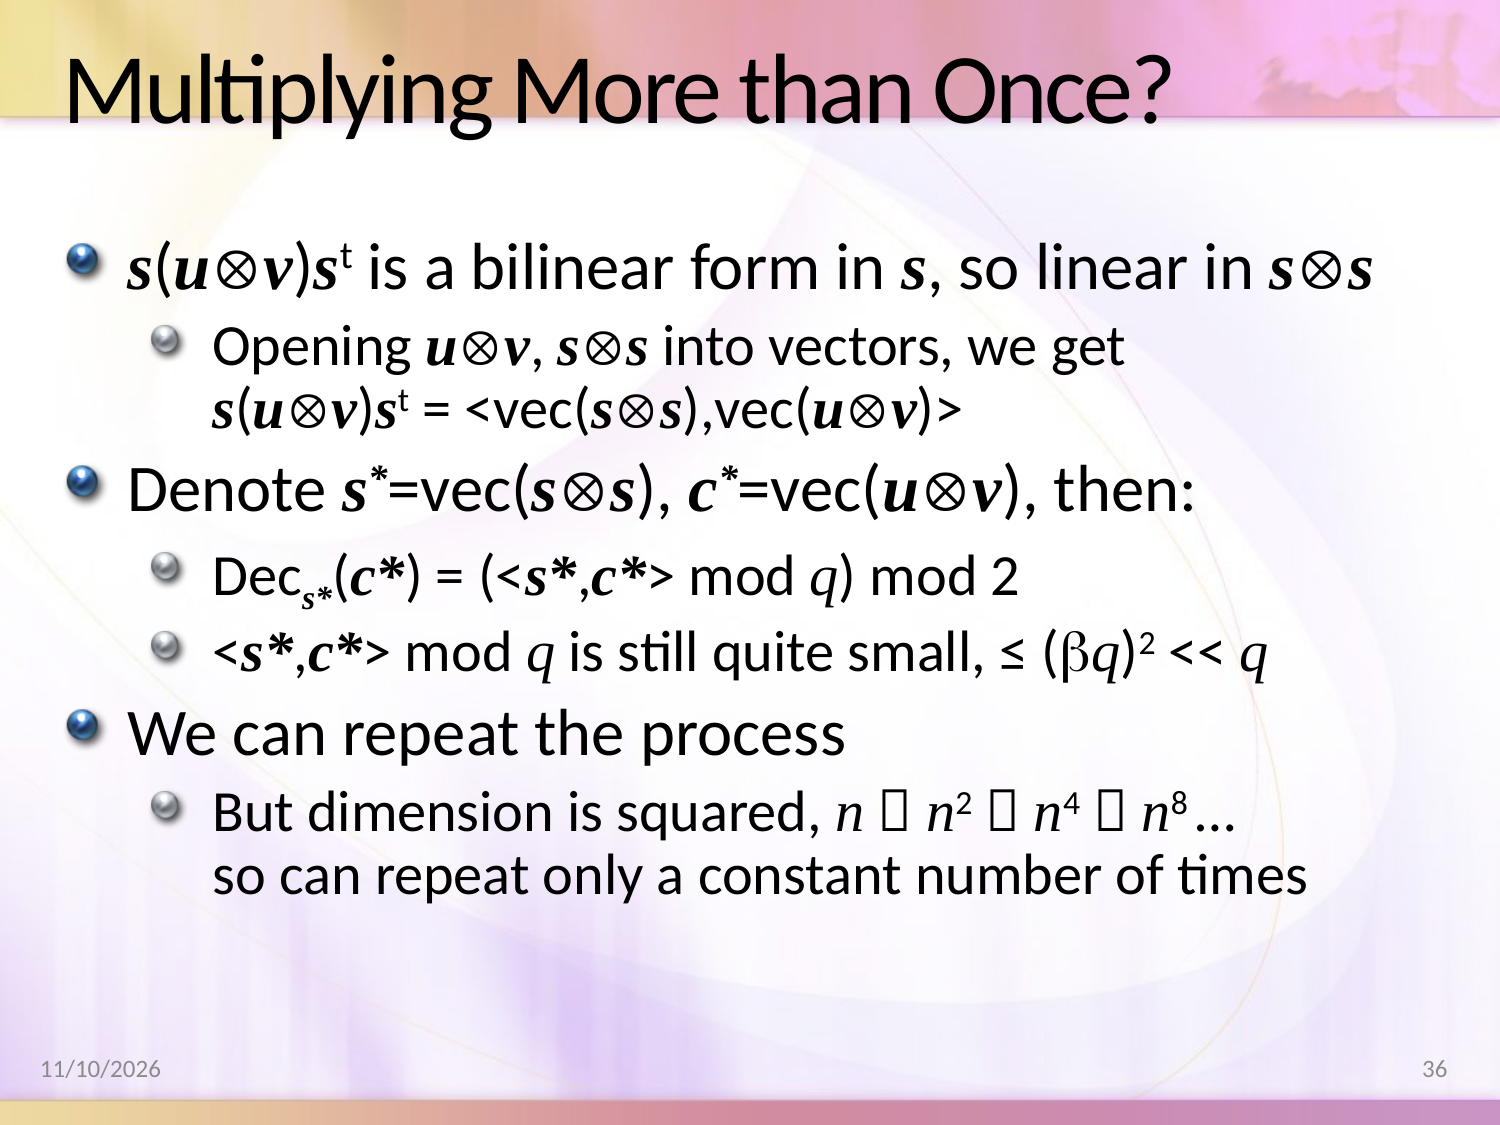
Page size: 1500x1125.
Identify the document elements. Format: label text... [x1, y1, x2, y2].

slide_number 36 [1362, 1037, 1463, 1098]
picture [147, 549, 189, 591]
picture [62, 240, 110, 287]
picture [147, 628, 189, 670]
picture [62, 706, 110, 753]
picture [147, 788, 189, 830]
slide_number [24, 1037, 375, 1098]
picture [147, 322, 189, 364]
list s(uv)st is a bilinear form in s, so linear in ss Opening uv, ss into vectors, we get s(uv)st = <vec(ss),vec(uv)> Denote s*=vec(ss), c*=vec(uv), then: Decs*(c*) = (<s*,c*> mod q) mod 2 <s*,c*> mod q is still quite small, ≤ (bq)2 << q We can repeat the process But dimension is squared, n  n2  n4  n8 … so can repeat only a constant number of times [62, 231, 1438, 941]
picture [62, 462, 110, 510]
title Multiplying More than Once? [62, 37, 1438, 147]
